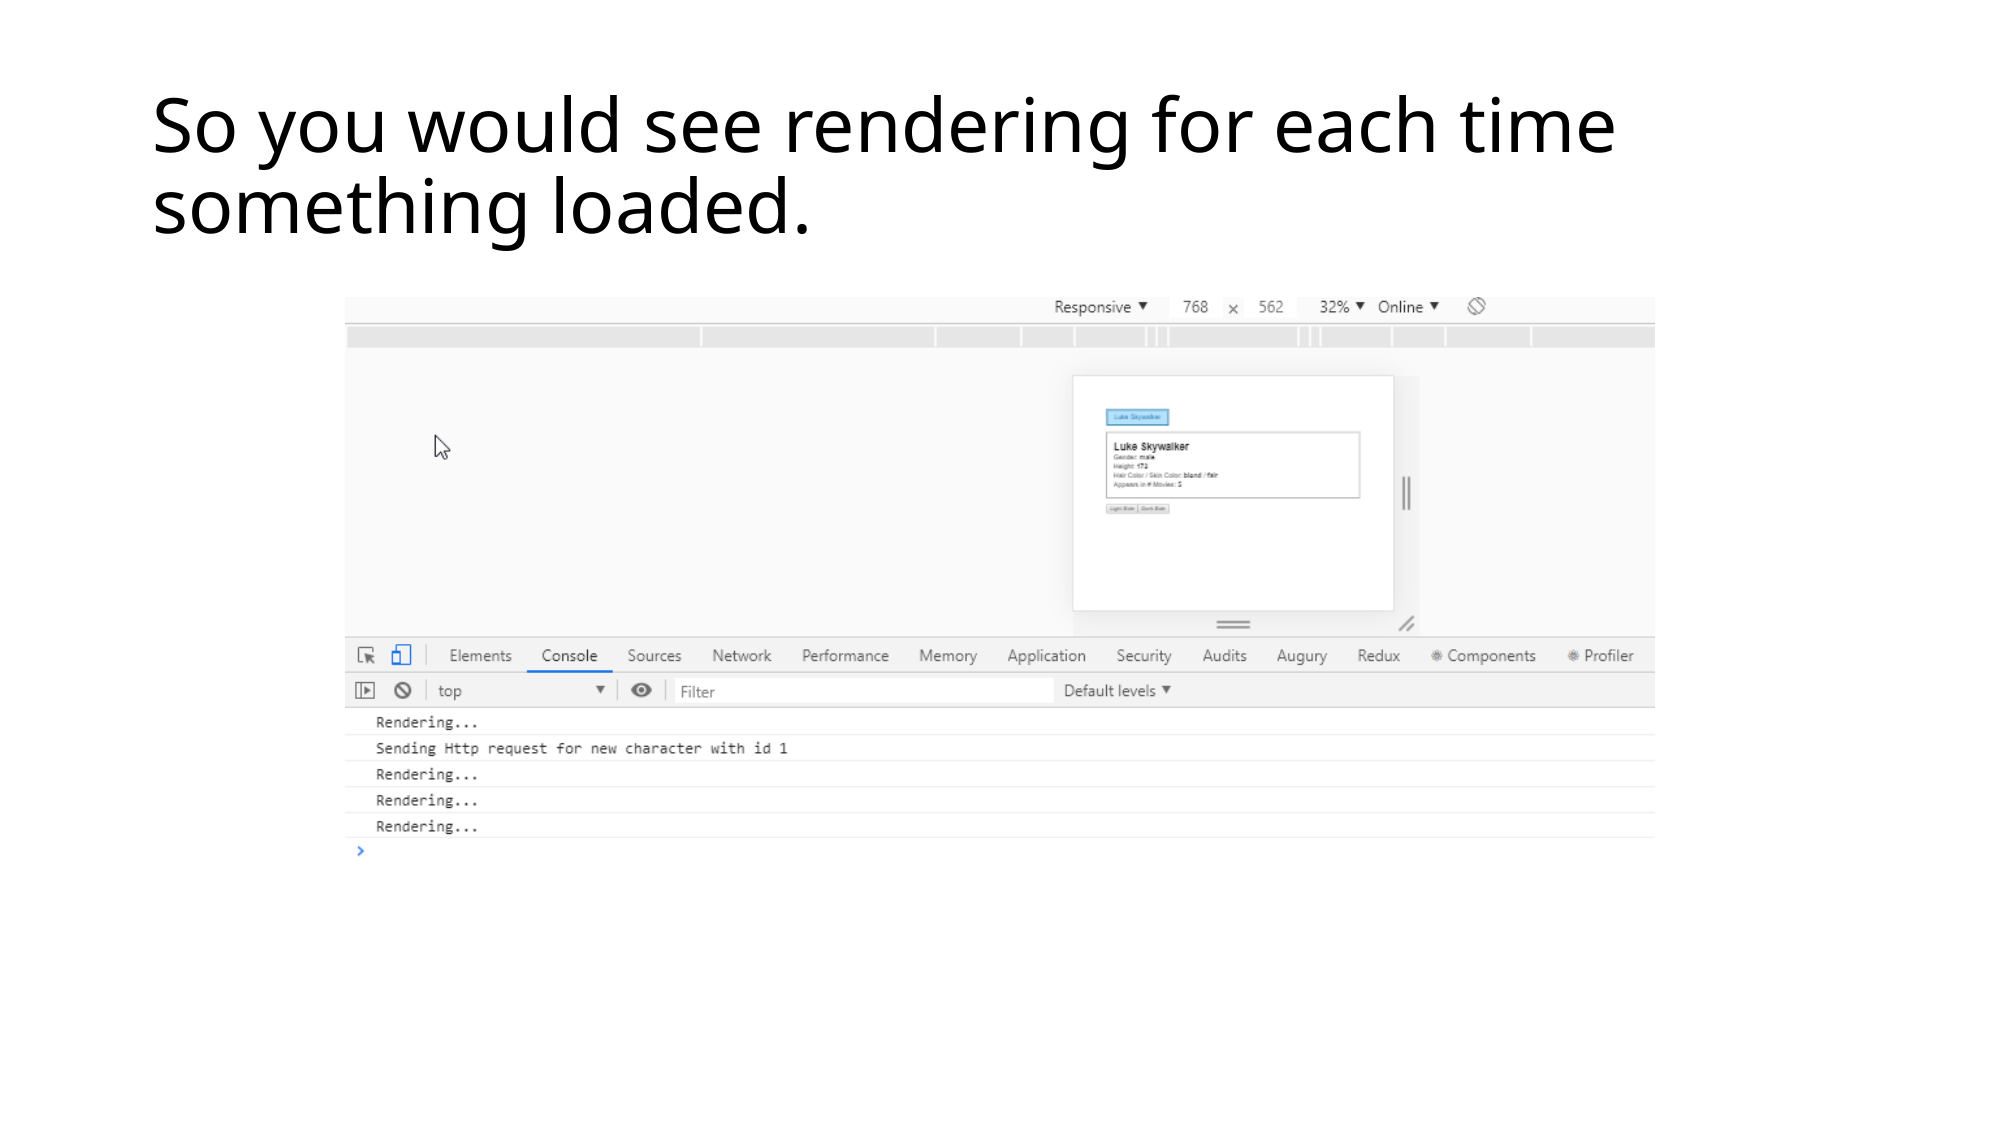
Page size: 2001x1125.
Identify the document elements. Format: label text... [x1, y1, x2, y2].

title So you would see rendering for each time something loaded. [137, 59, 1863, 278]
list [345, 297, 1655, 1032]
